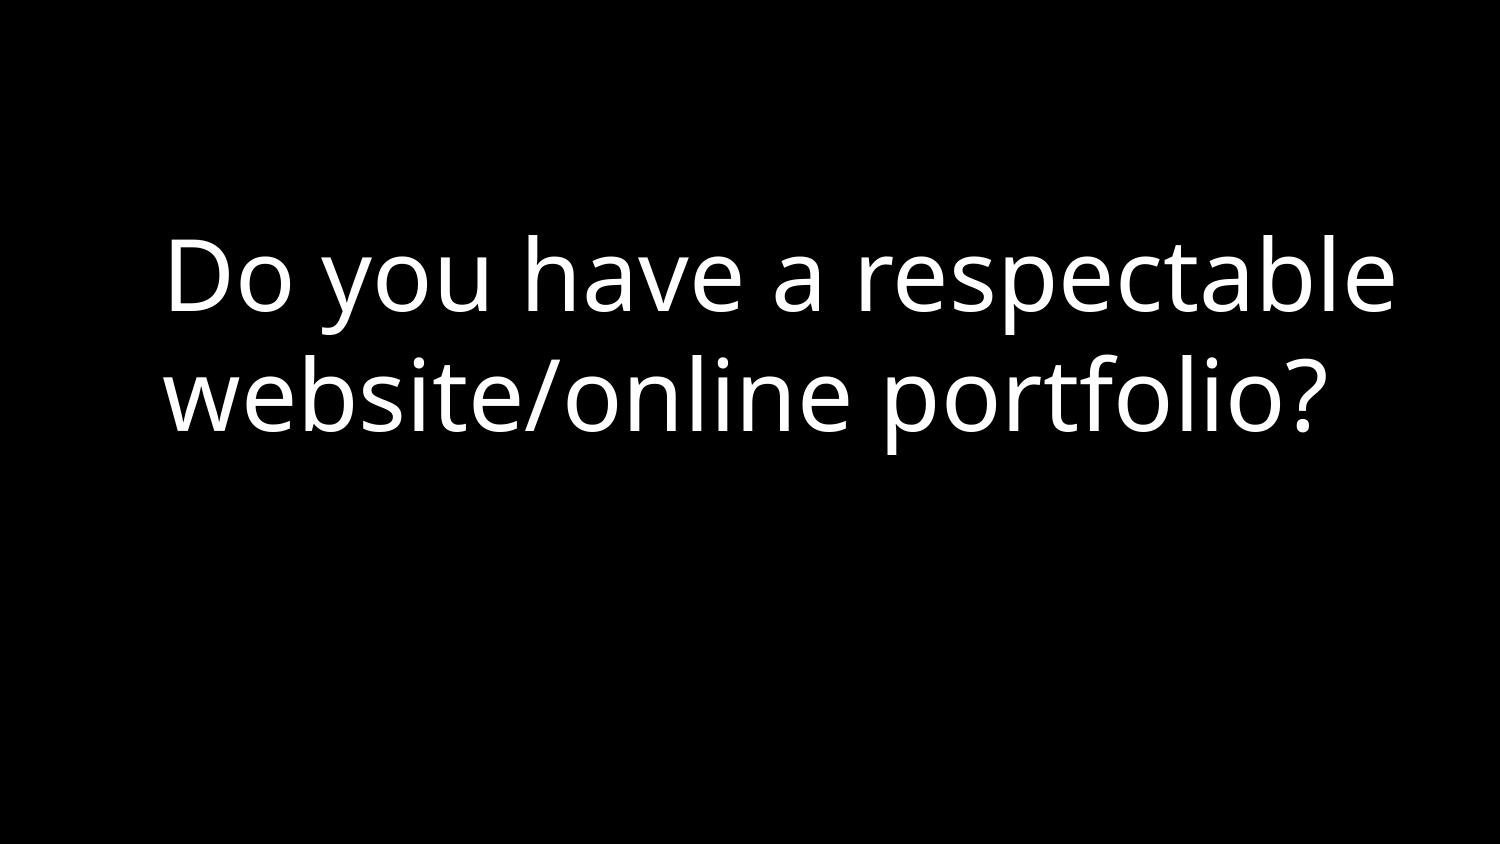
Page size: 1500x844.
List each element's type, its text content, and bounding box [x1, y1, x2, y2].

list Do you have a respectable website/online portfolio? [147, 196, 1425, 808]
